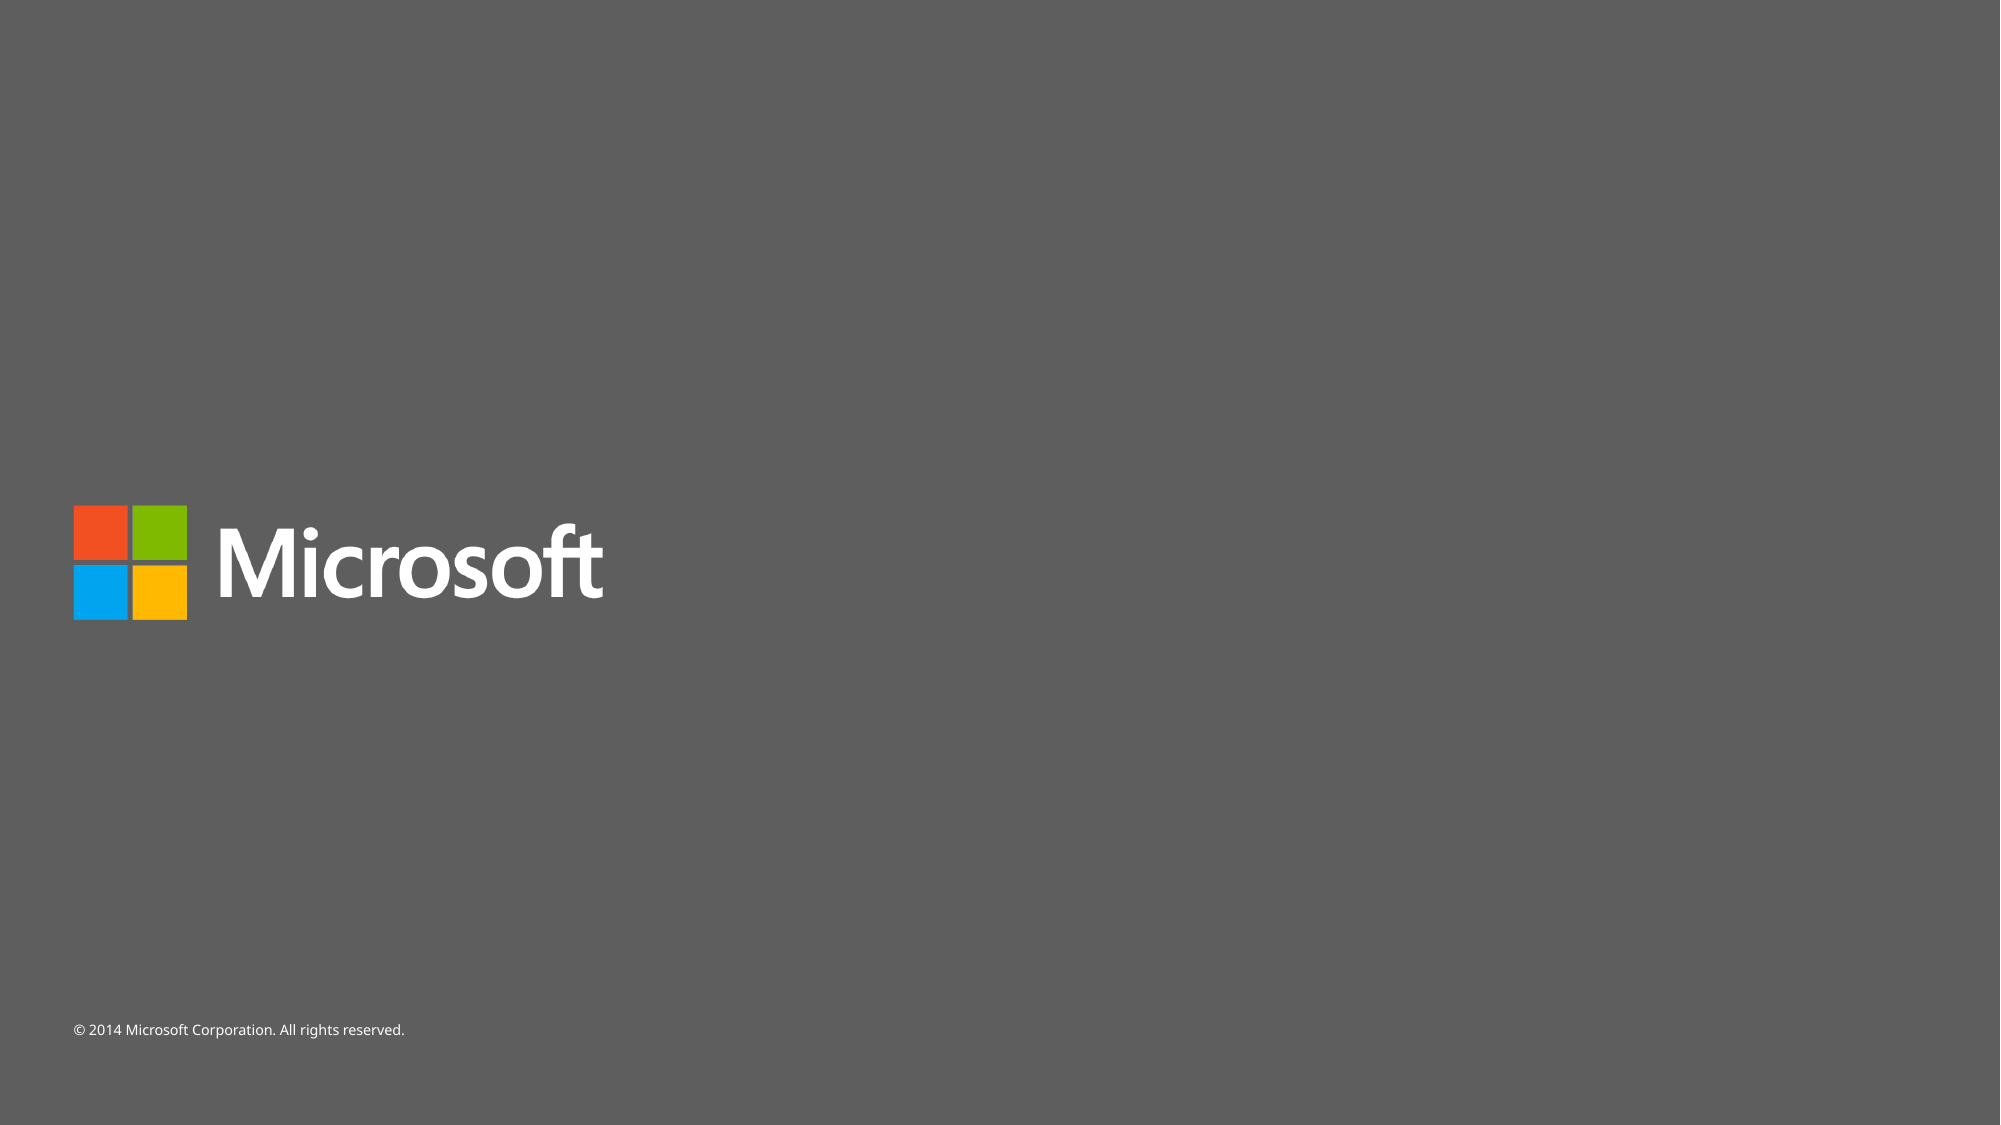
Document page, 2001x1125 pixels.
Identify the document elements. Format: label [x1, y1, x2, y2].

picture [73, 505, 603, 620]
